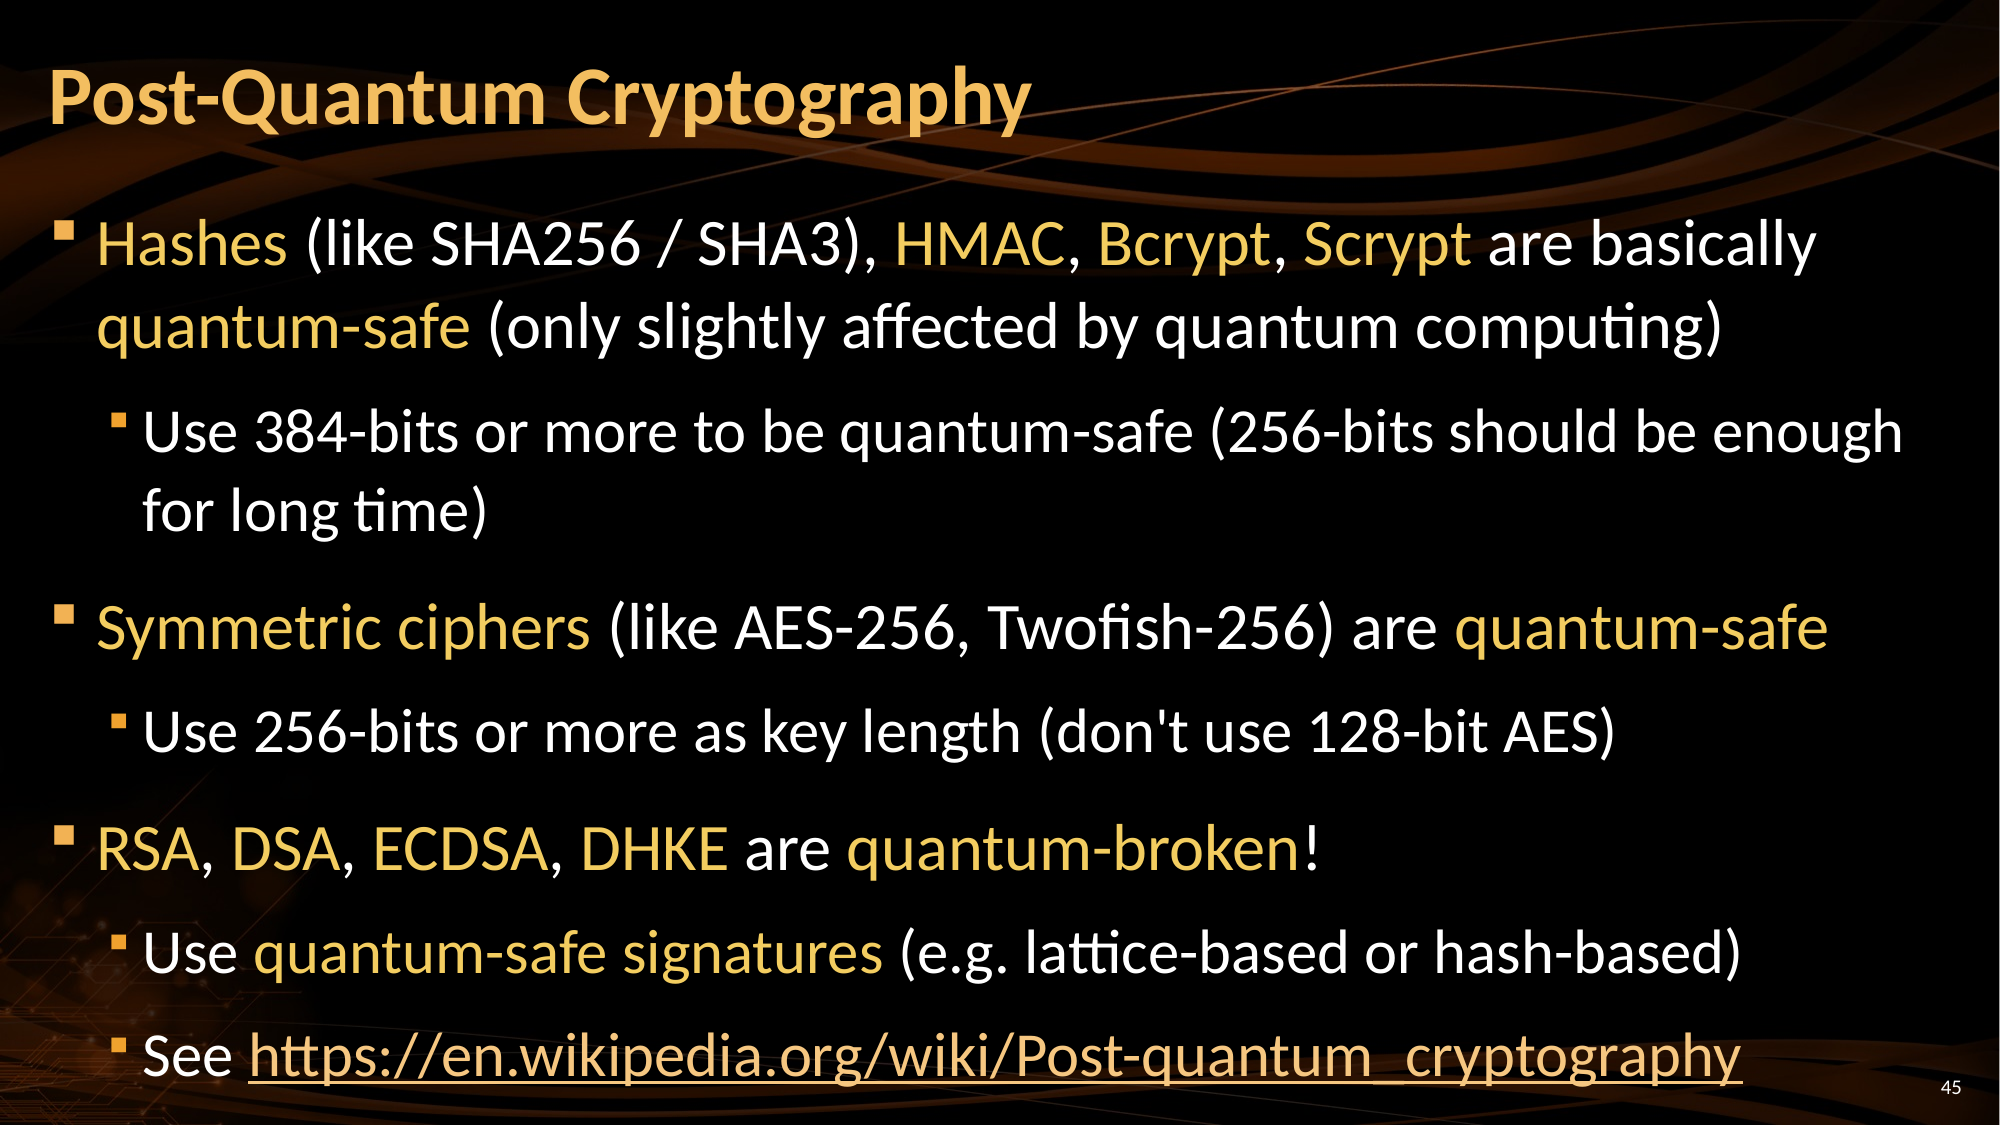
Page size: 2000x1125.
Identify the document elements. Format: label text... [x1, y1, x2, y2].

title Post-Quantum Cryptography [30, 6, 1602, 189]
picture [0, 0, 2000, 1125]
list Hashes (like SHA256 / SHA3), HMAC, Bcrypt, Scrypt are basically quantum-safe (only slightly affected by quantum computing) Use 384-bits or more to be quantum-safe (256-bits should be enough for long time) Symmetric ciphers (like AES-256, Twofish-256) are quantum-safe Use 256-bits or more as key length (don't use 128-bit AES) RSA, DSA, ECDSA, DHKE are quantum-broken! Use quantum-safe signatures (e.g. lattice-based or hash-based) See https://en.wikipedia.org/wiki/Post-quantum_cryptography [31, 188, 1968, 1103]
